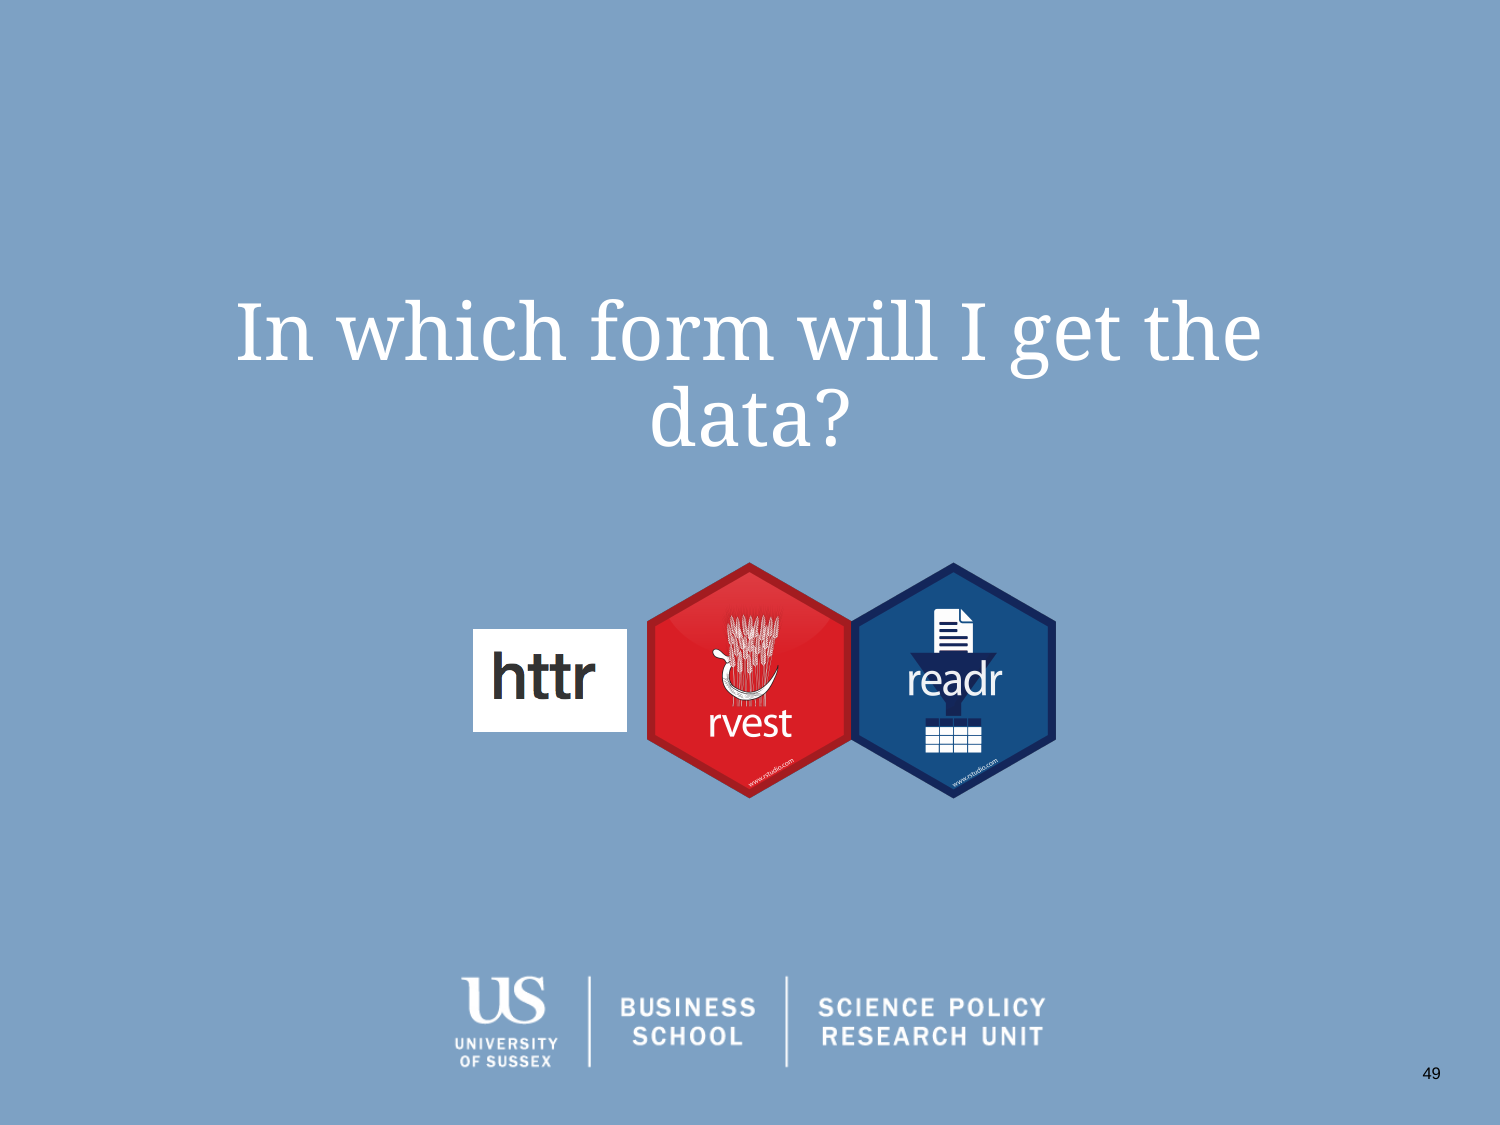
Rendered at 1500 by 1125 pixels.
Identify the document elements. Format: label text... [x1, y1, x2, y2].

title In which form will I get the data? [187, 76, 1313, 776]
picture [363, 945, 1137, 1099]
picture [647, 562, 1056, 799]
picture [473, 629, 628, 732]
